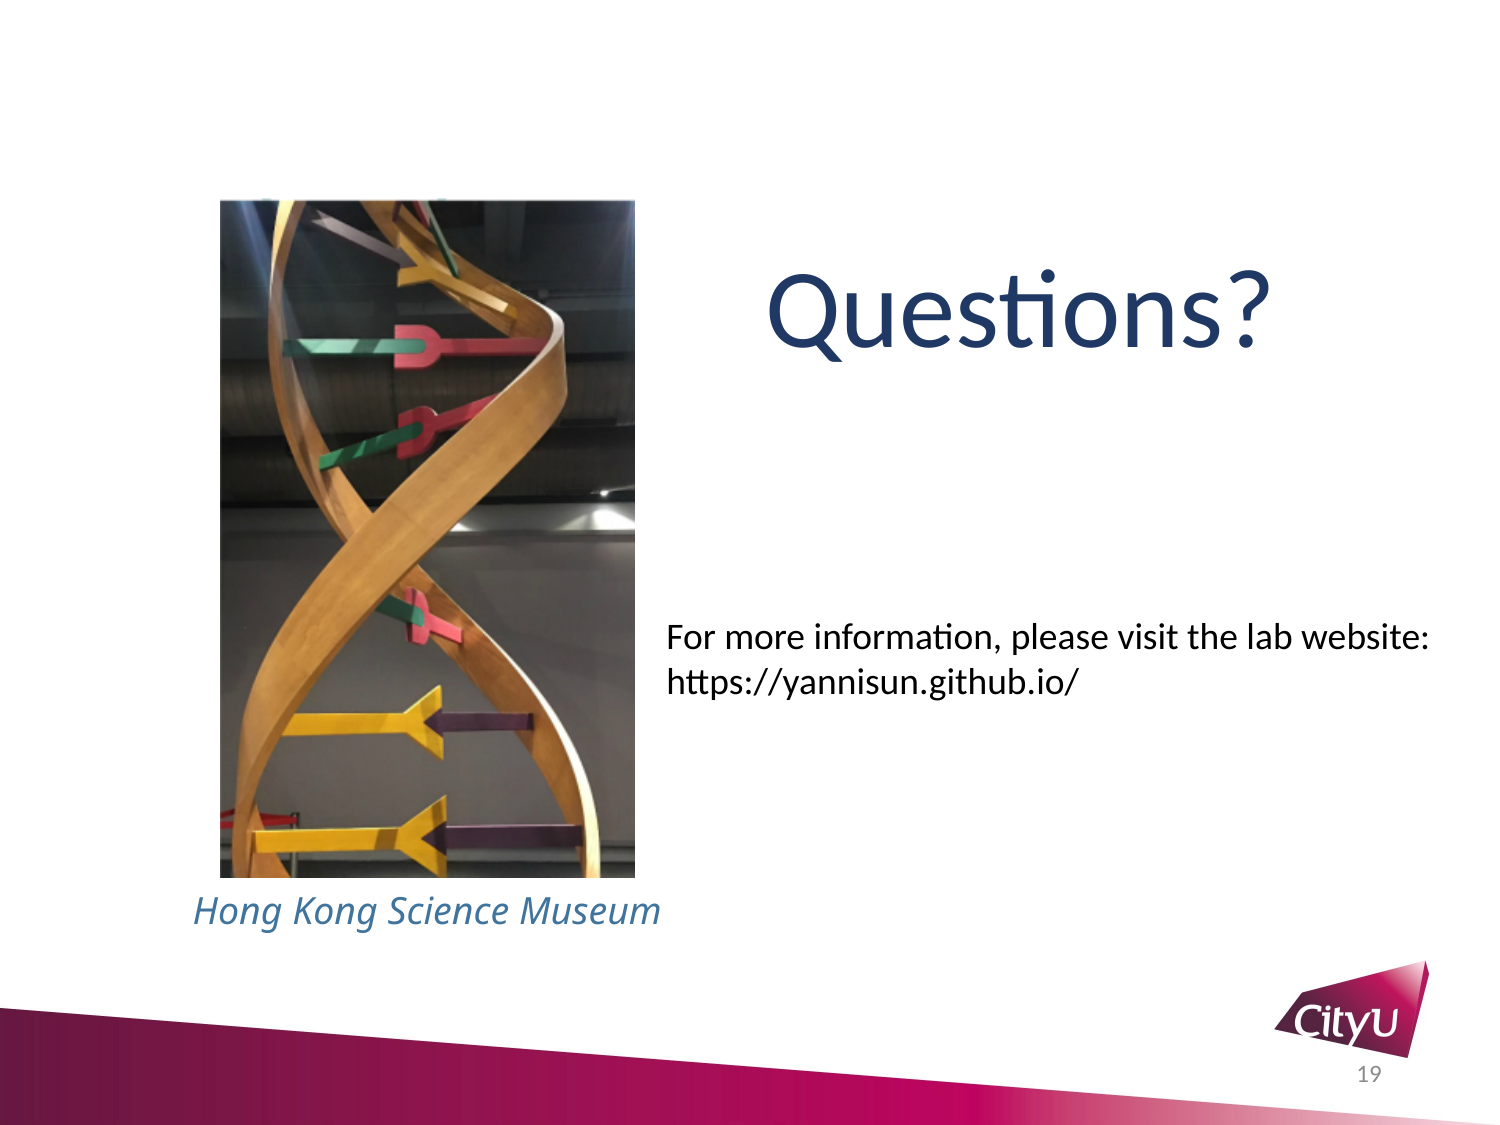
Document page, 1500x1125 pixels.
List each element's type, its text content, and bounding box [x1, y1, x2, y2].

picture [0, 0, 1500, 1125]
text_box For more information, please visit the lab website: https://yannisun.github.io/ [651, 604, 1467, 710]
text_box Questions? [750, 227, 1292, 378]
slide_number 19 [1059, 1042, 1397, 1103]
text_box Hong Kong Science Museum [177, 879, 678, 940]
